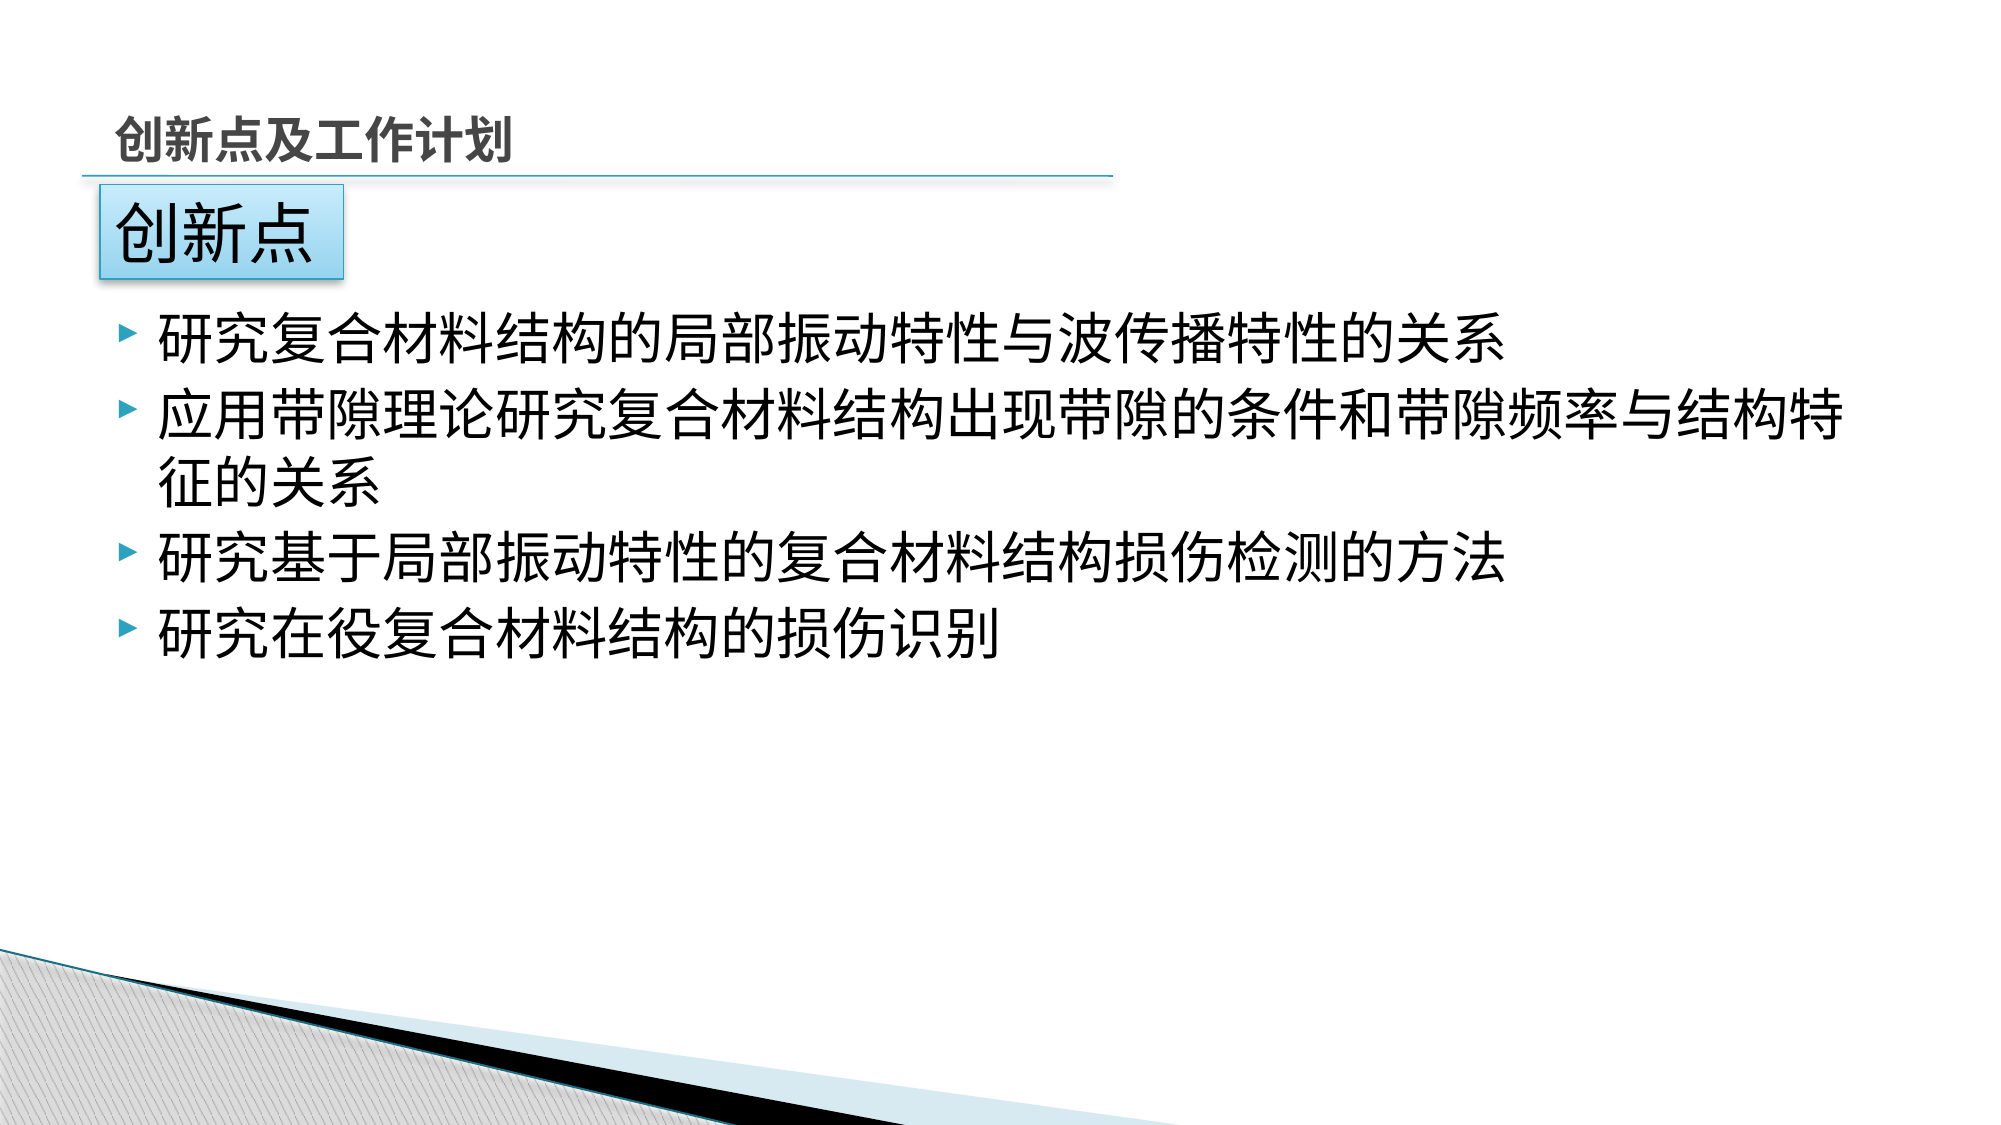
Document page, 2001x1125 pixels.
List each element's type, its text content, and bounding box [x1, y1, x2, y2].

title 创新点及工作计划 [99, 45, 1900, 233]
list 研究复合材料结构的局部振动特性与波传播特性的关系 应用带隙理论研究复合材料结构出现带隙的条件和带隙频率与结构特征的关系 研究基于局部振动特性的复合材料结构损伤检测的方法 研究在役复合材料结构的损伤识别 [82, 296, 1883, 1039]
text_box 创新点 [99, 184, 344, 280]
